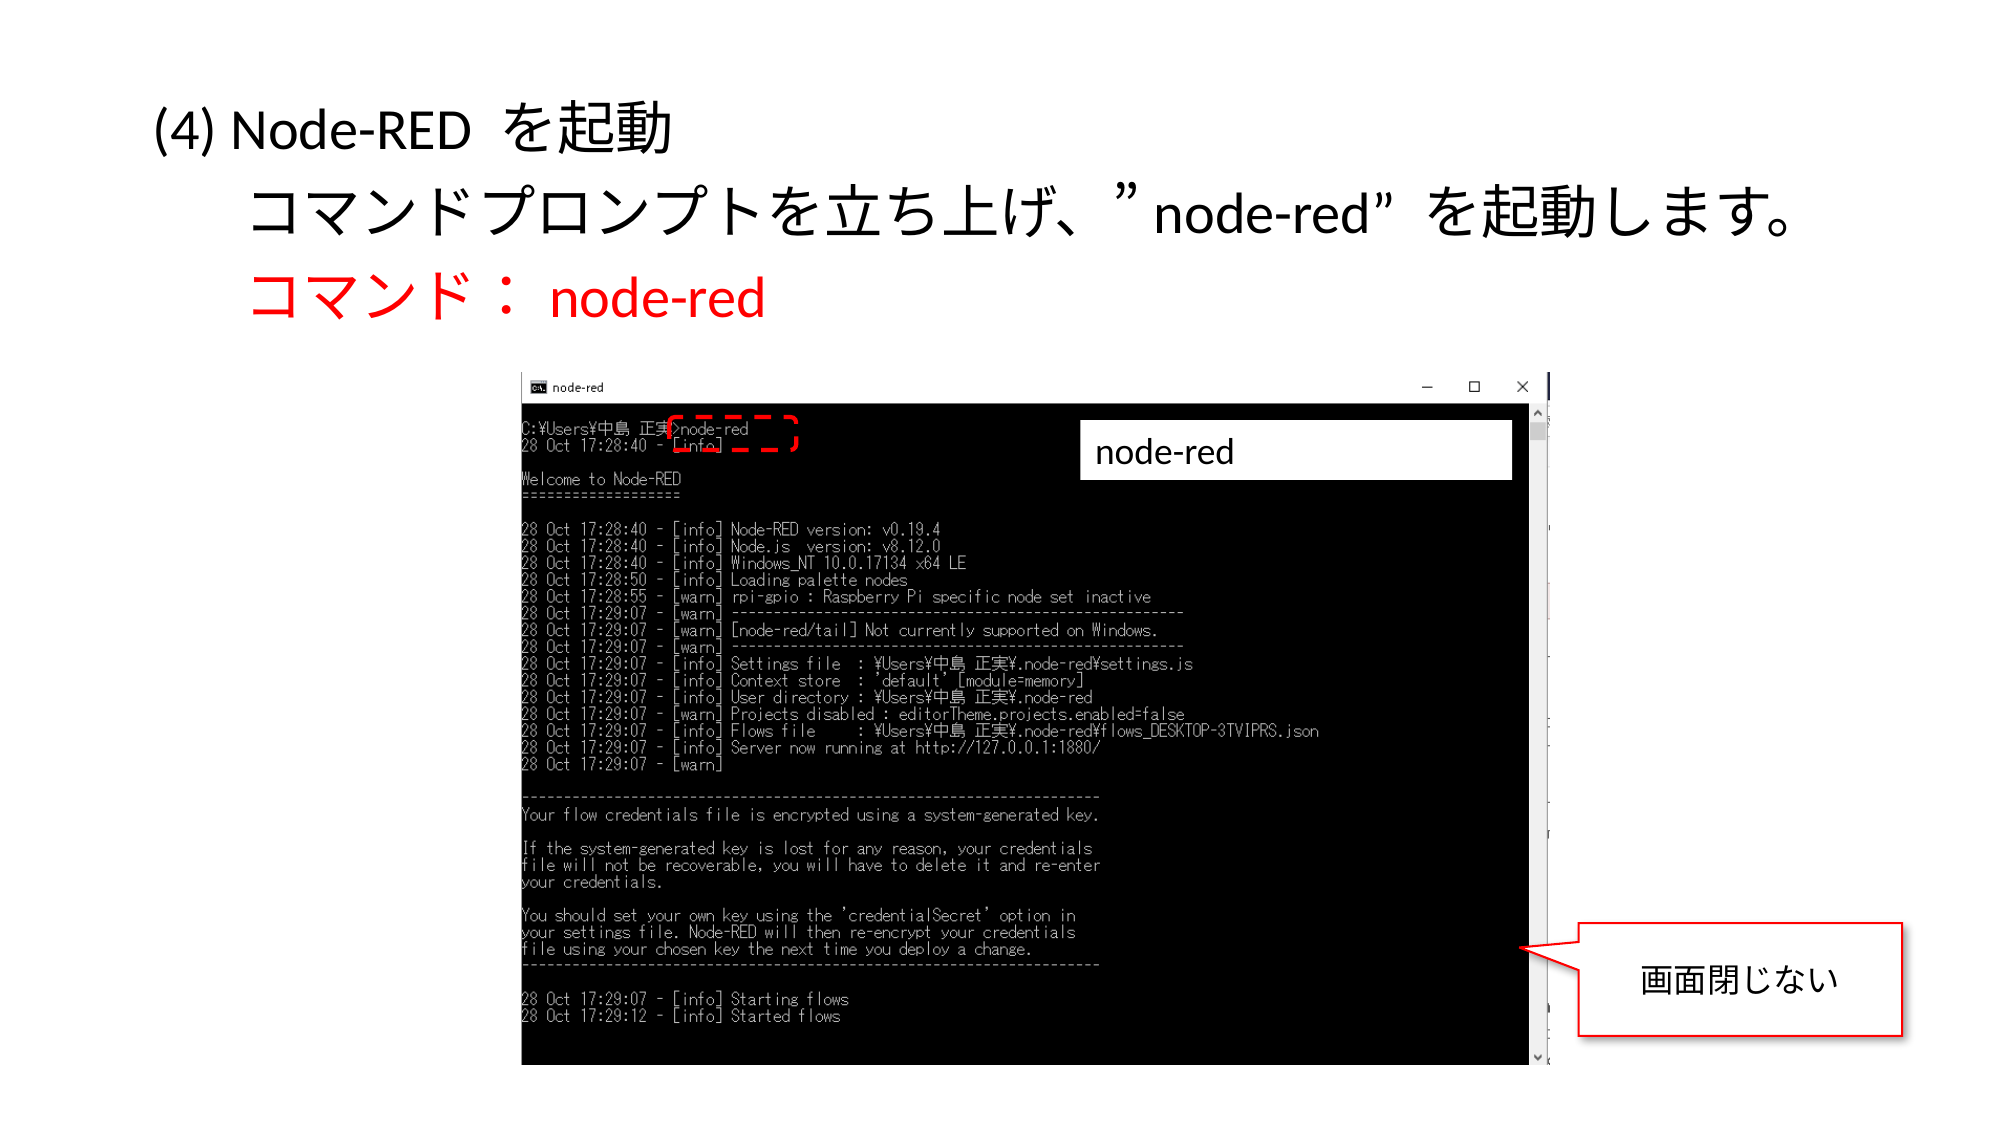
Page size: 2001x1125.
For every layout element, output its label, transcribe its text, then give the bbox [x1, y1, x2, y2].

text_box (4) Node-RED を起動 コマンドプロンプトを立ち上げ、”node-red” を起動します。 コマンド：node-red [137, 92, 1863, 1018]
text_box 画面閉じない [1550, 922, 1904, 1037]
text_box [521, 372, 1550, 1065]
